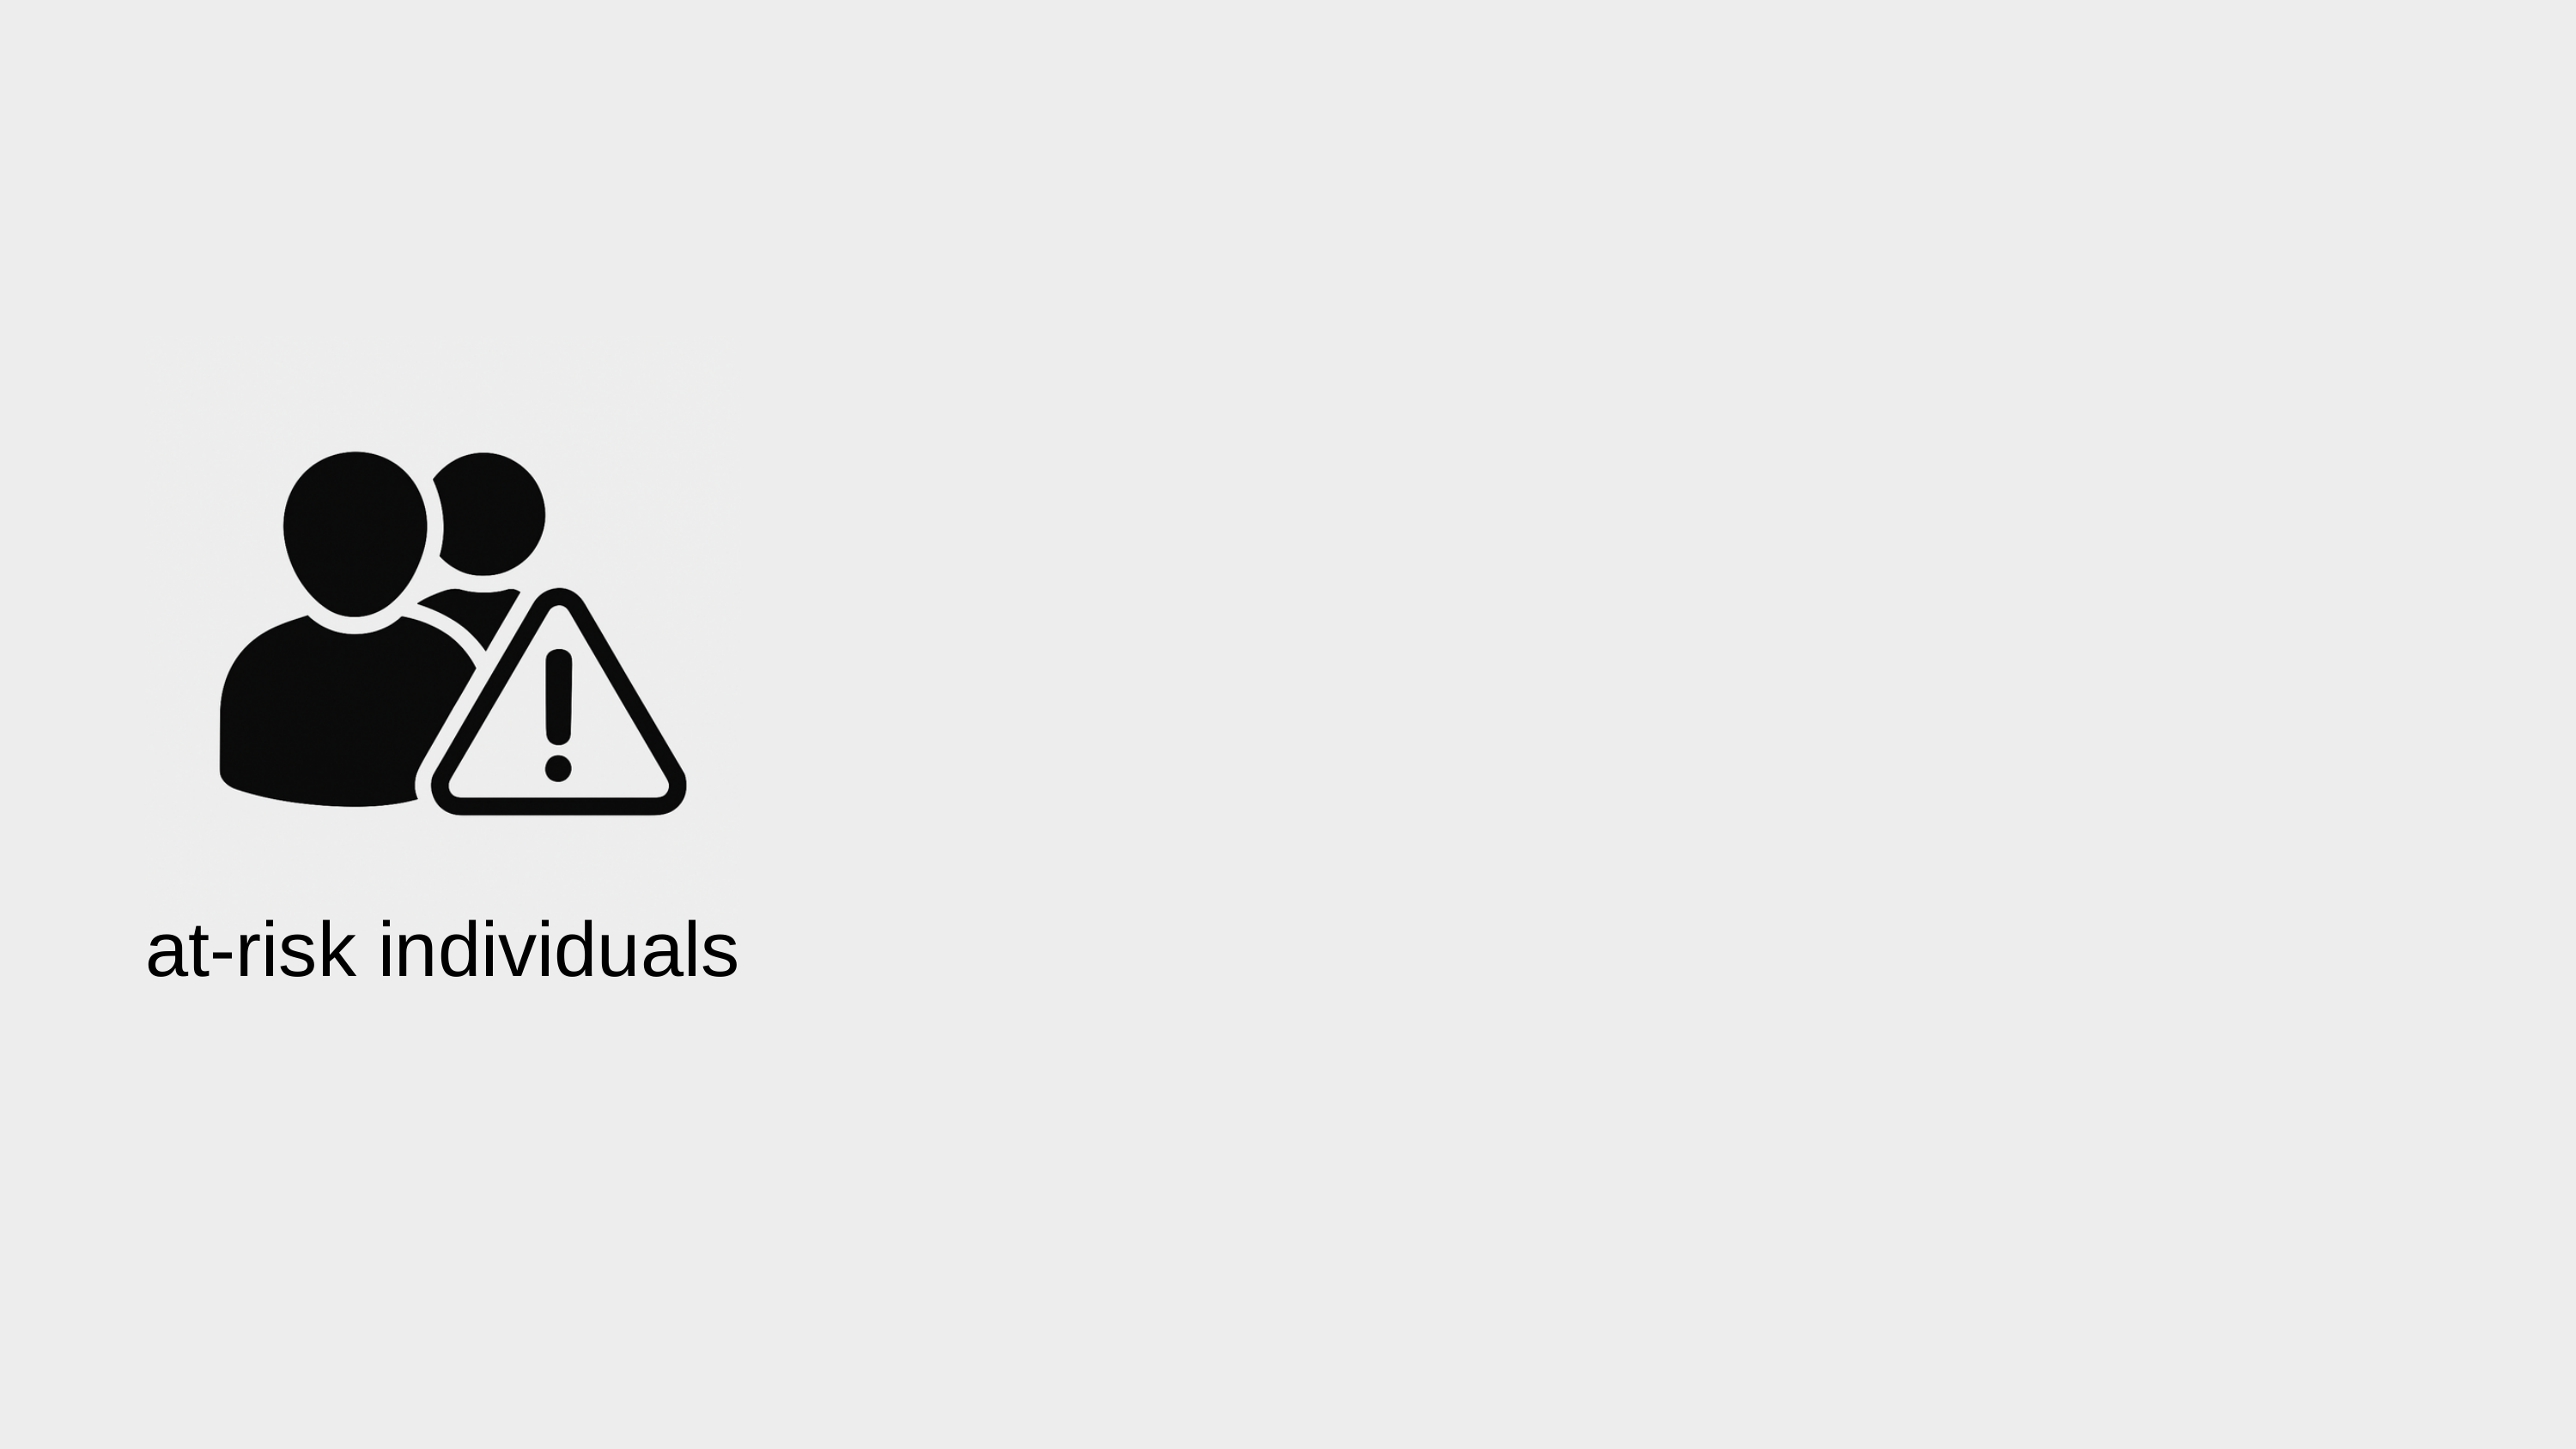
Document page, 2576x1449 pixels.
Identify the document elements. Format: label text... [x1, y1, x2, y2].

text_box at-risk individuals [120, 883, 766, 992]
text_box [144, 336, 742, 883]
